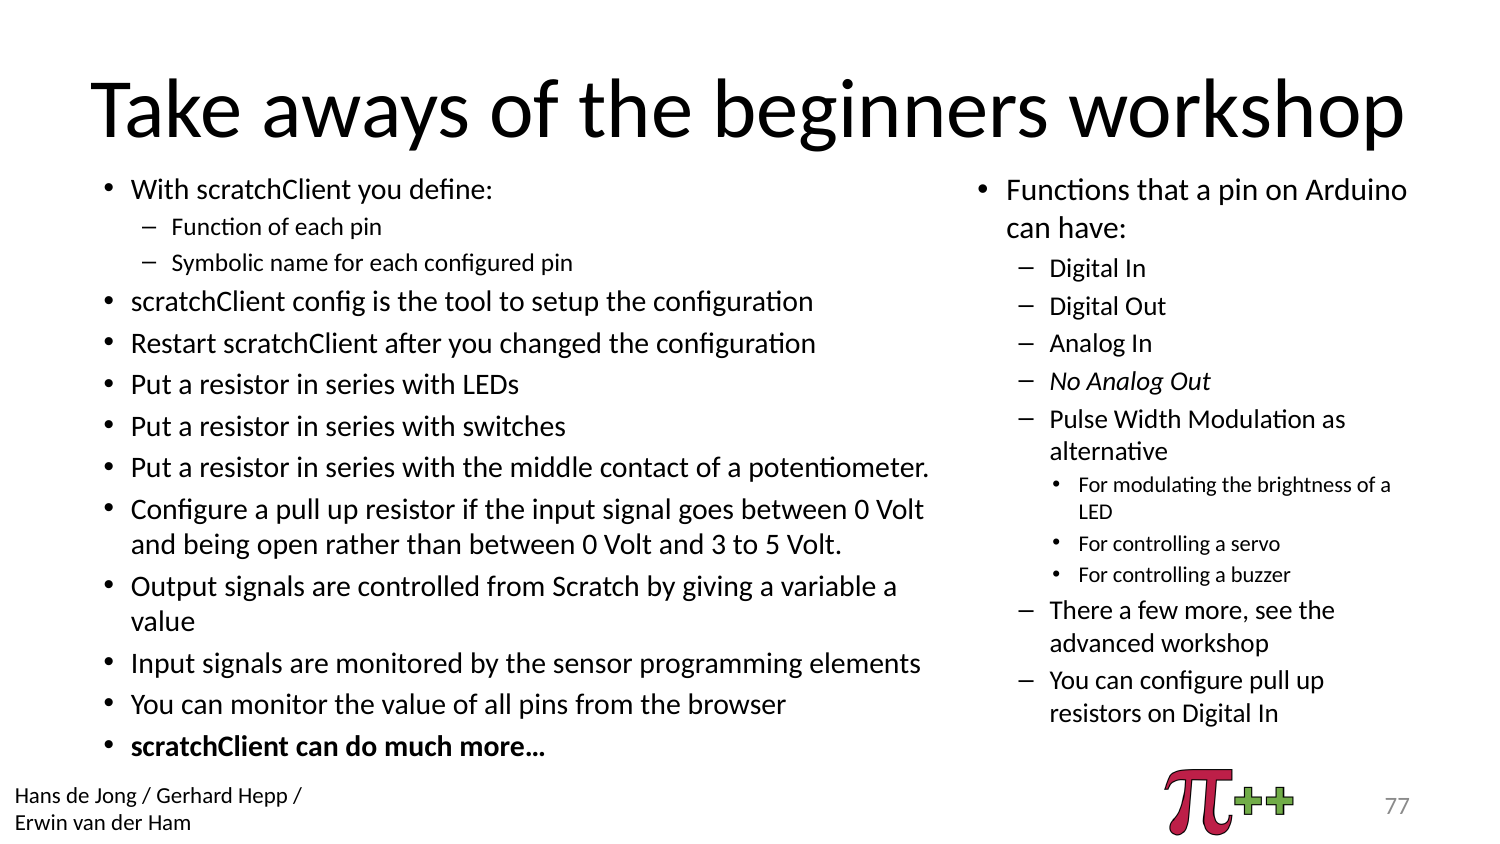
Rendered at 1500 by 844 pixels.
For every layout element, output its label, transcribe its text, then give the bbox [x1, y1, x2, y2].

list With scratchClient you define: Function of each pin Symbolic name for each configured pin scratchClient config is the tool to setup the configuration Restart scratchClient after you changed the configuration Put a resistor in series with LEDs Put a resistor in series with switches Put a resistor in series with the middle contact of a potentiometer. Configure a pull up resistor if the input signal goes between 0 Volt and being open rather than between 0 Volt and 3 to 5 Volt. Output signals are controlled from Scratch by giving a variable a value Input signals are monitored by the sensor programming elements You can monitor the value of all pins from the browser scratchClient can do much more… [88, 161, 963, 777]
slide_number 77 [1340, 782, 1425, 827]
title Take aways of the beginners workshop [75, 33, 1425, 175]
picture [1163, 768, 1294, 836]
list Functions that a pin on Arduino can have: Digital In Digital Out Analog In No Analog Out Pulse Width Modulation as alternative For modulating the brightness of a LED For controlling a servo For controlling a buzzer There a few more, see the advanced workshop You can configure pull up resistors on Digital In [963, 161, 1437, 741]
